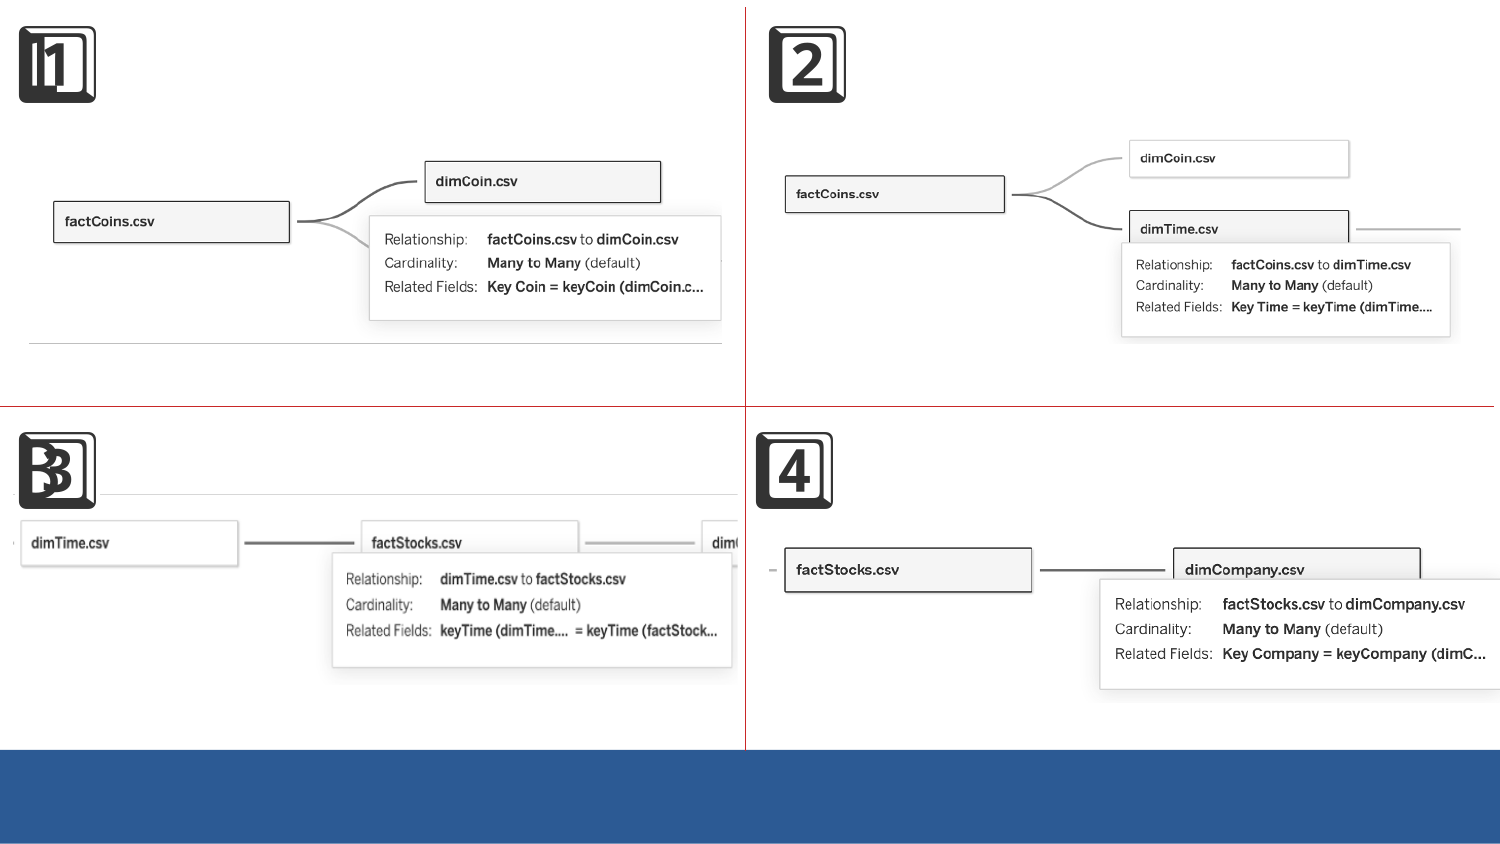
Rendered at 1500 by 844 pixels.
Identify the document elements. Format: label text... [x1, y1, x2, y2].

text_box 4️⃣ [749, 415, 1230, 529]
text_box 1️⃣ [0, 0, 274, 123]
picture [12, 493, 738, 686]
text_box 3️⃣ [0, 415, 493, 529]
picture [769, 493, 1500, 704]
picture [29, 94, 722, 344]
picture [769, 104, 1461, 344]
text_box 2️⃣ [750, 0, 1243, 123]
